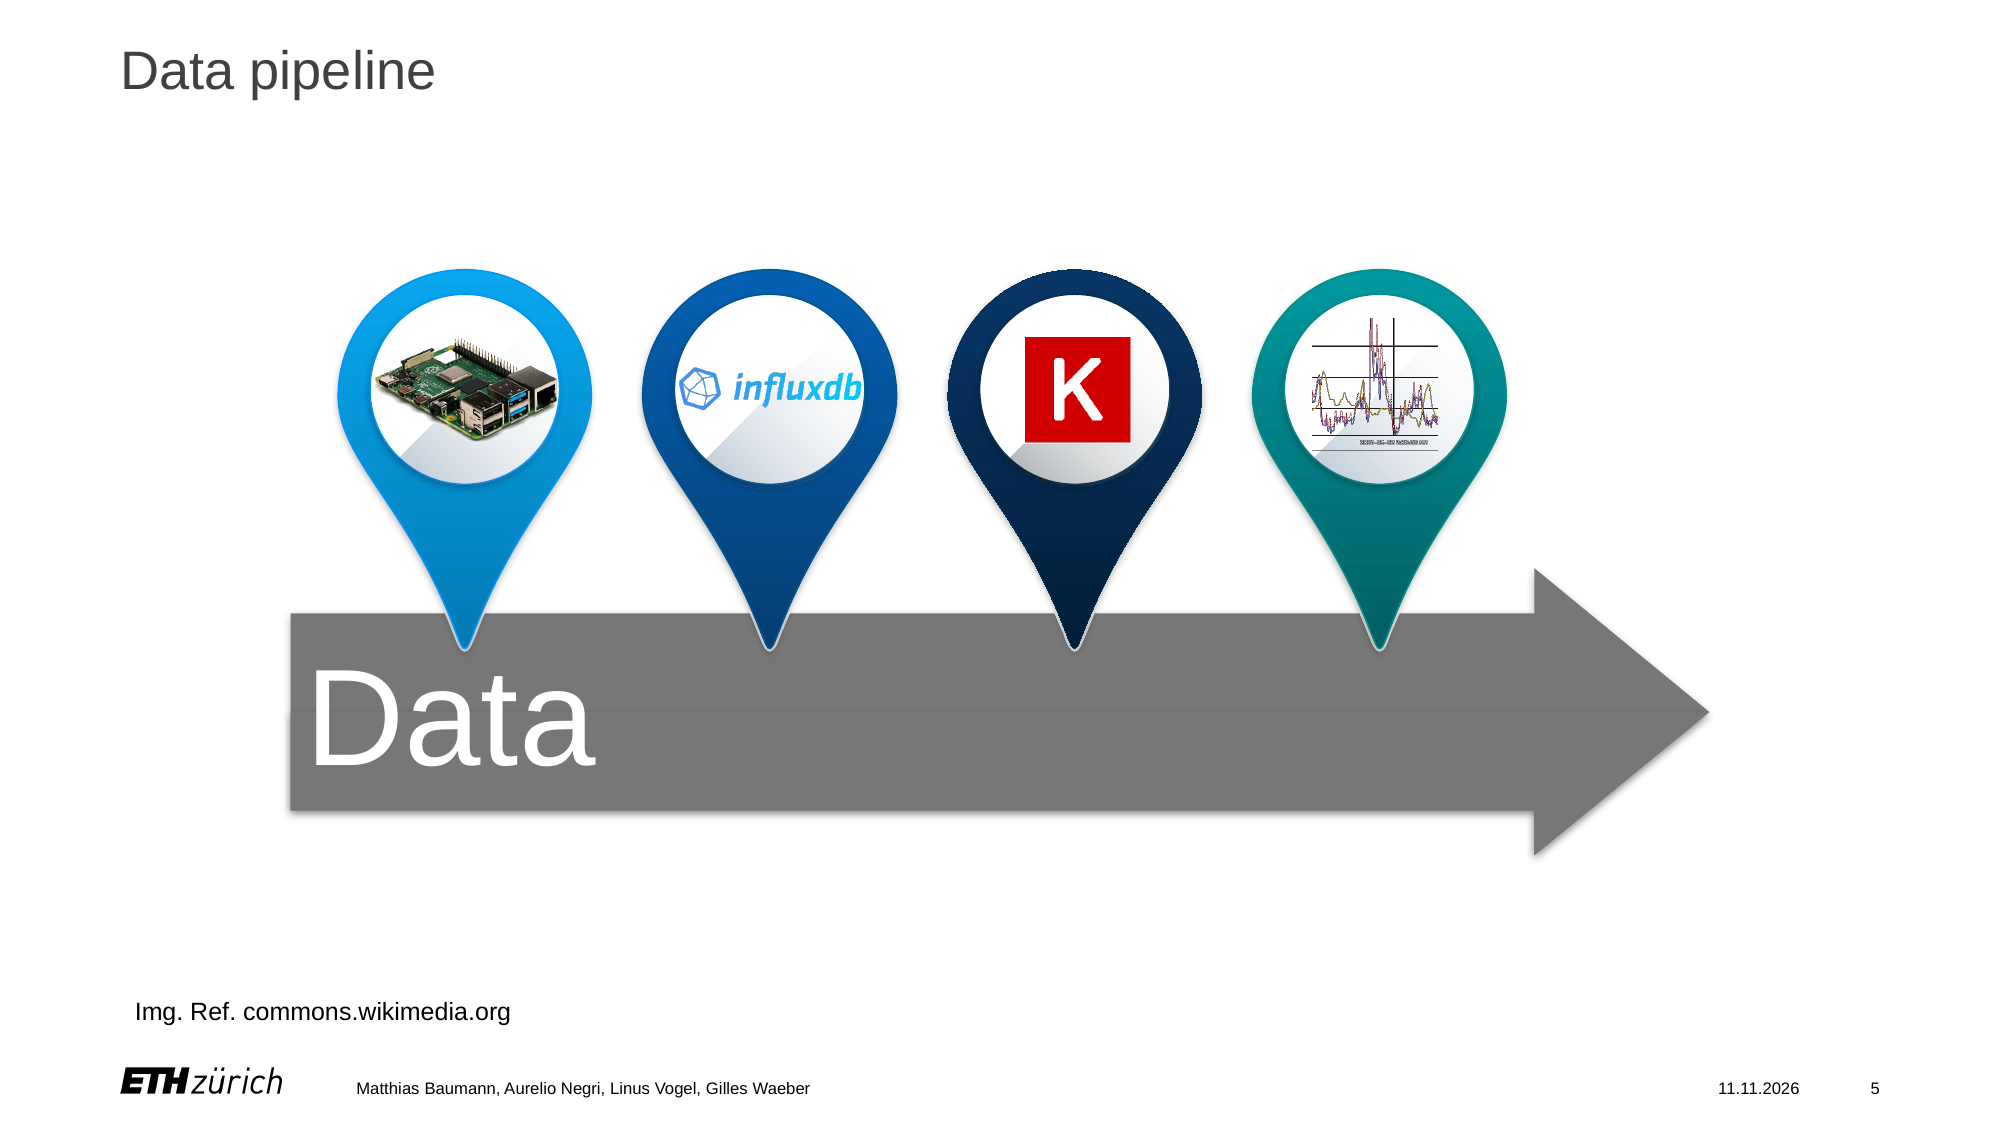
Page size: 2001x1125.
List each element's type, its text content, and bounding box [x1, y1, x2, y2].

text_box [642, 269, 897, 322]
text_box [338, 269, 592, 649]
footer Matthias Baumann, Aurelio Negri, Linus Vogel, Gilles Waeber [356, 1069, 1243, 1106]
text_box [1252, 269, 1507, 649]
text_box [642, 455, 897, 649]
text_box Img. Ref. commons.wikimedia.org [120, 987, 1880, 1033]
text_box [290, 568, 1710, 856]
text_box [947, 269, 1202, 649]
title Data pipeline [120, 42, 1880, 191]
picture [120, 1067, 282, 1094]
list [369, 334, 560, 446]
picture [592, 322, 948, 455]
picture [1312, 318, 1438, 451]
picture [1023, 335, 1132, 444]
slide_number 5 [1827, 1069, 1880, 1106]
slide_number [1718, 1069, 1819, 1106]
